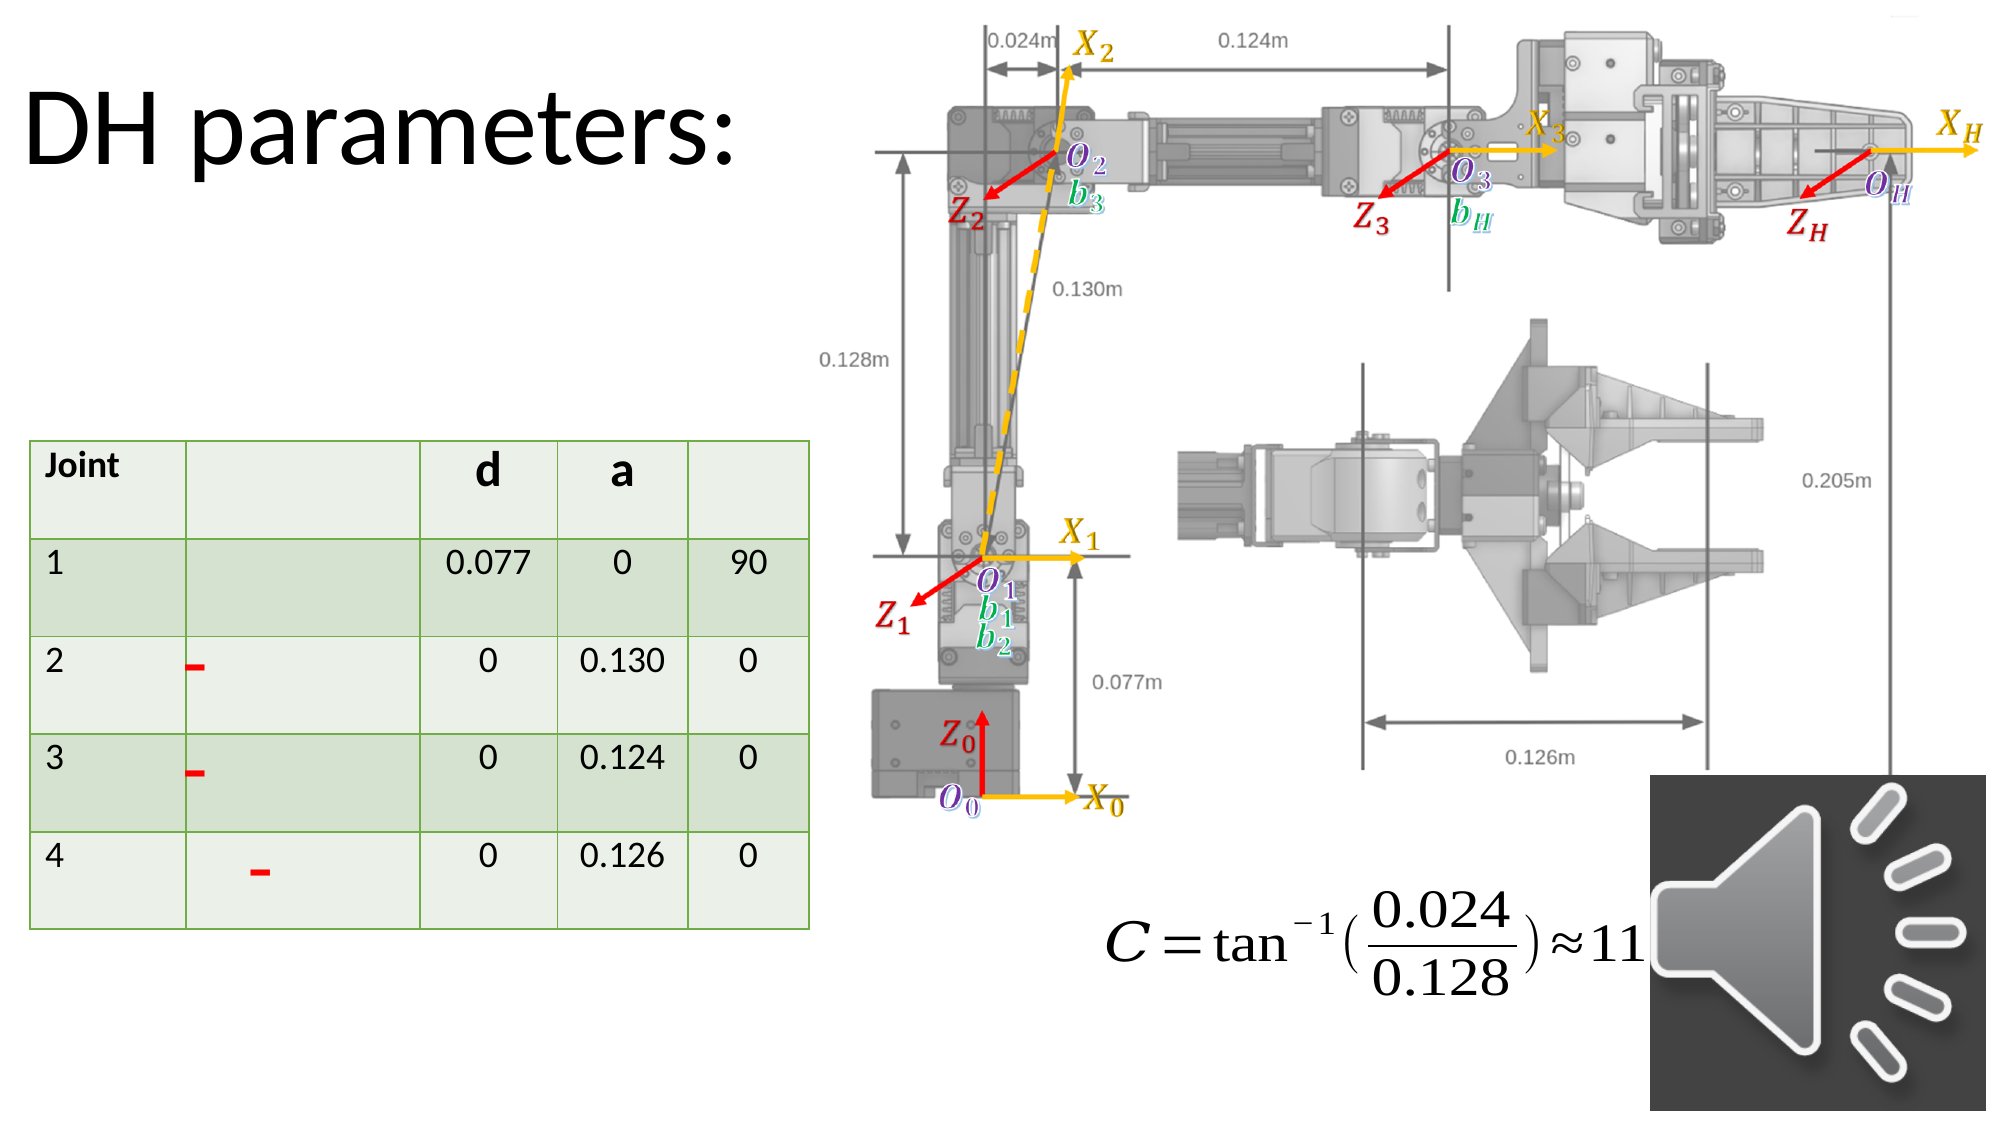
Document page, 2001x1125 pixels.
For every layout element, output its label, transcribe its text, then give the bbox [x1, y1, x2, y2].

text_box - [223, 825, 300, 941]
text_box - [167, 600, 223, 706]
text_box - [167, 706, 223, 822]
picture [783, 0, 2000, 1112]
text_box DH parameters: [7, 44, 756, 195]
